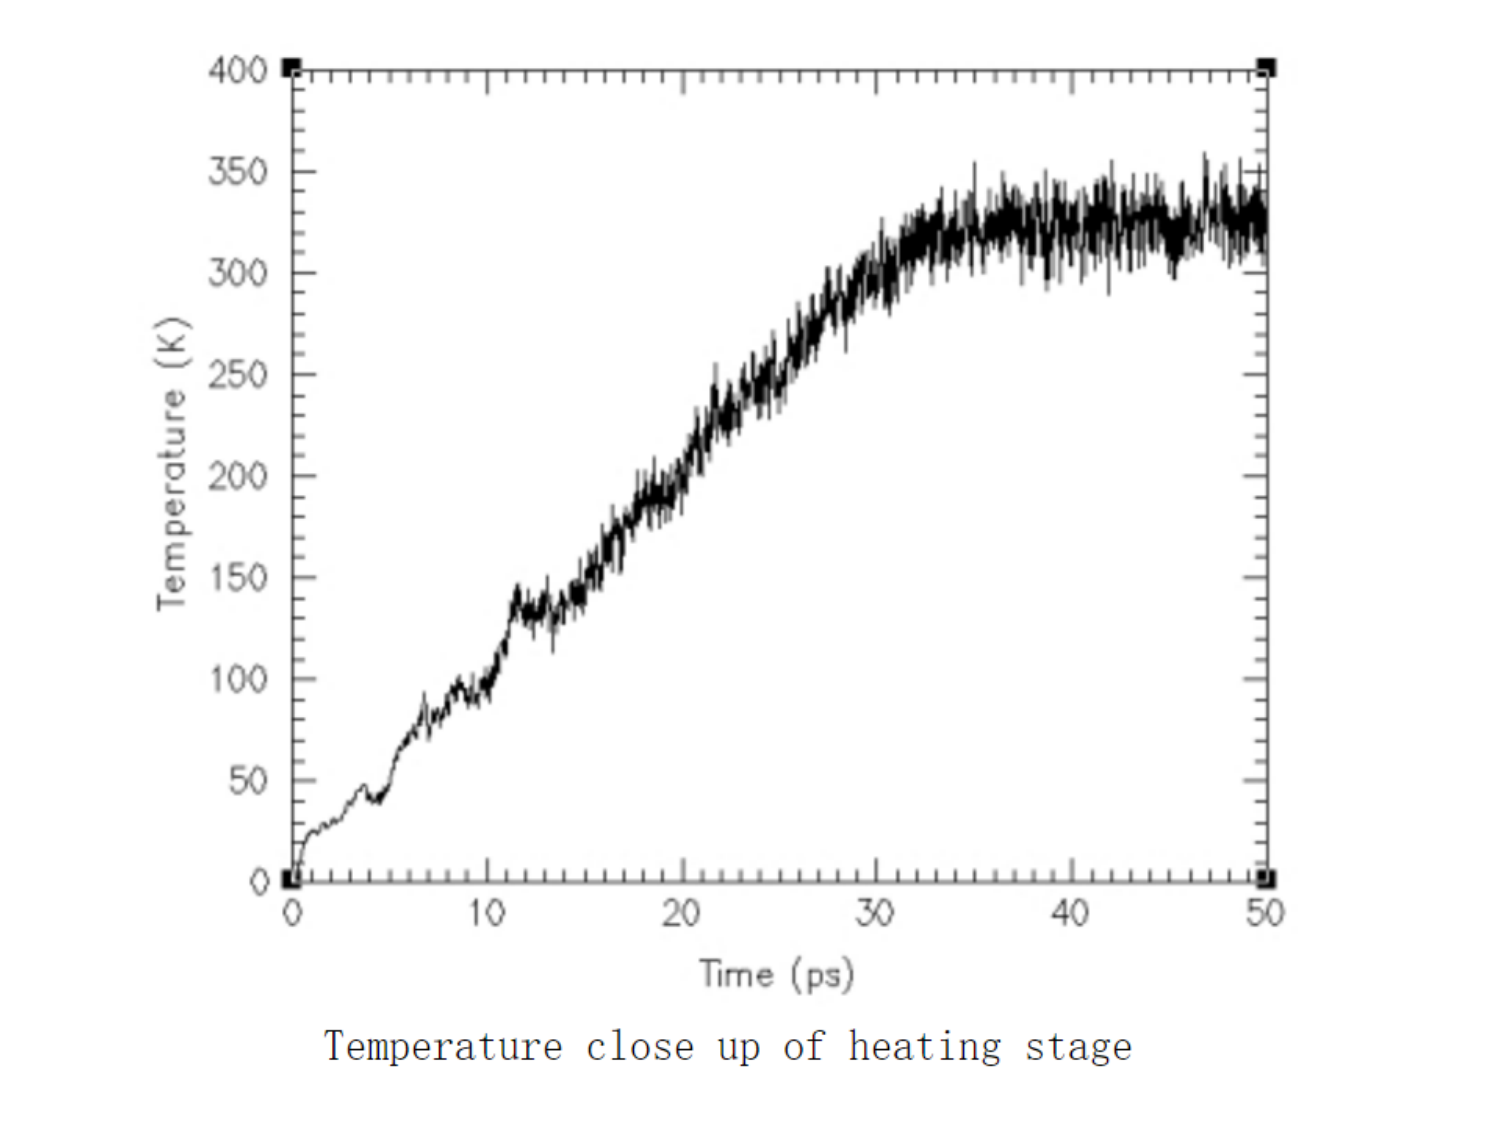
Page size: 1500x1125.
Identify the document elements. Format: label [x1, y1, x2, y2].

picture [123, 42, 1301, 1071]
